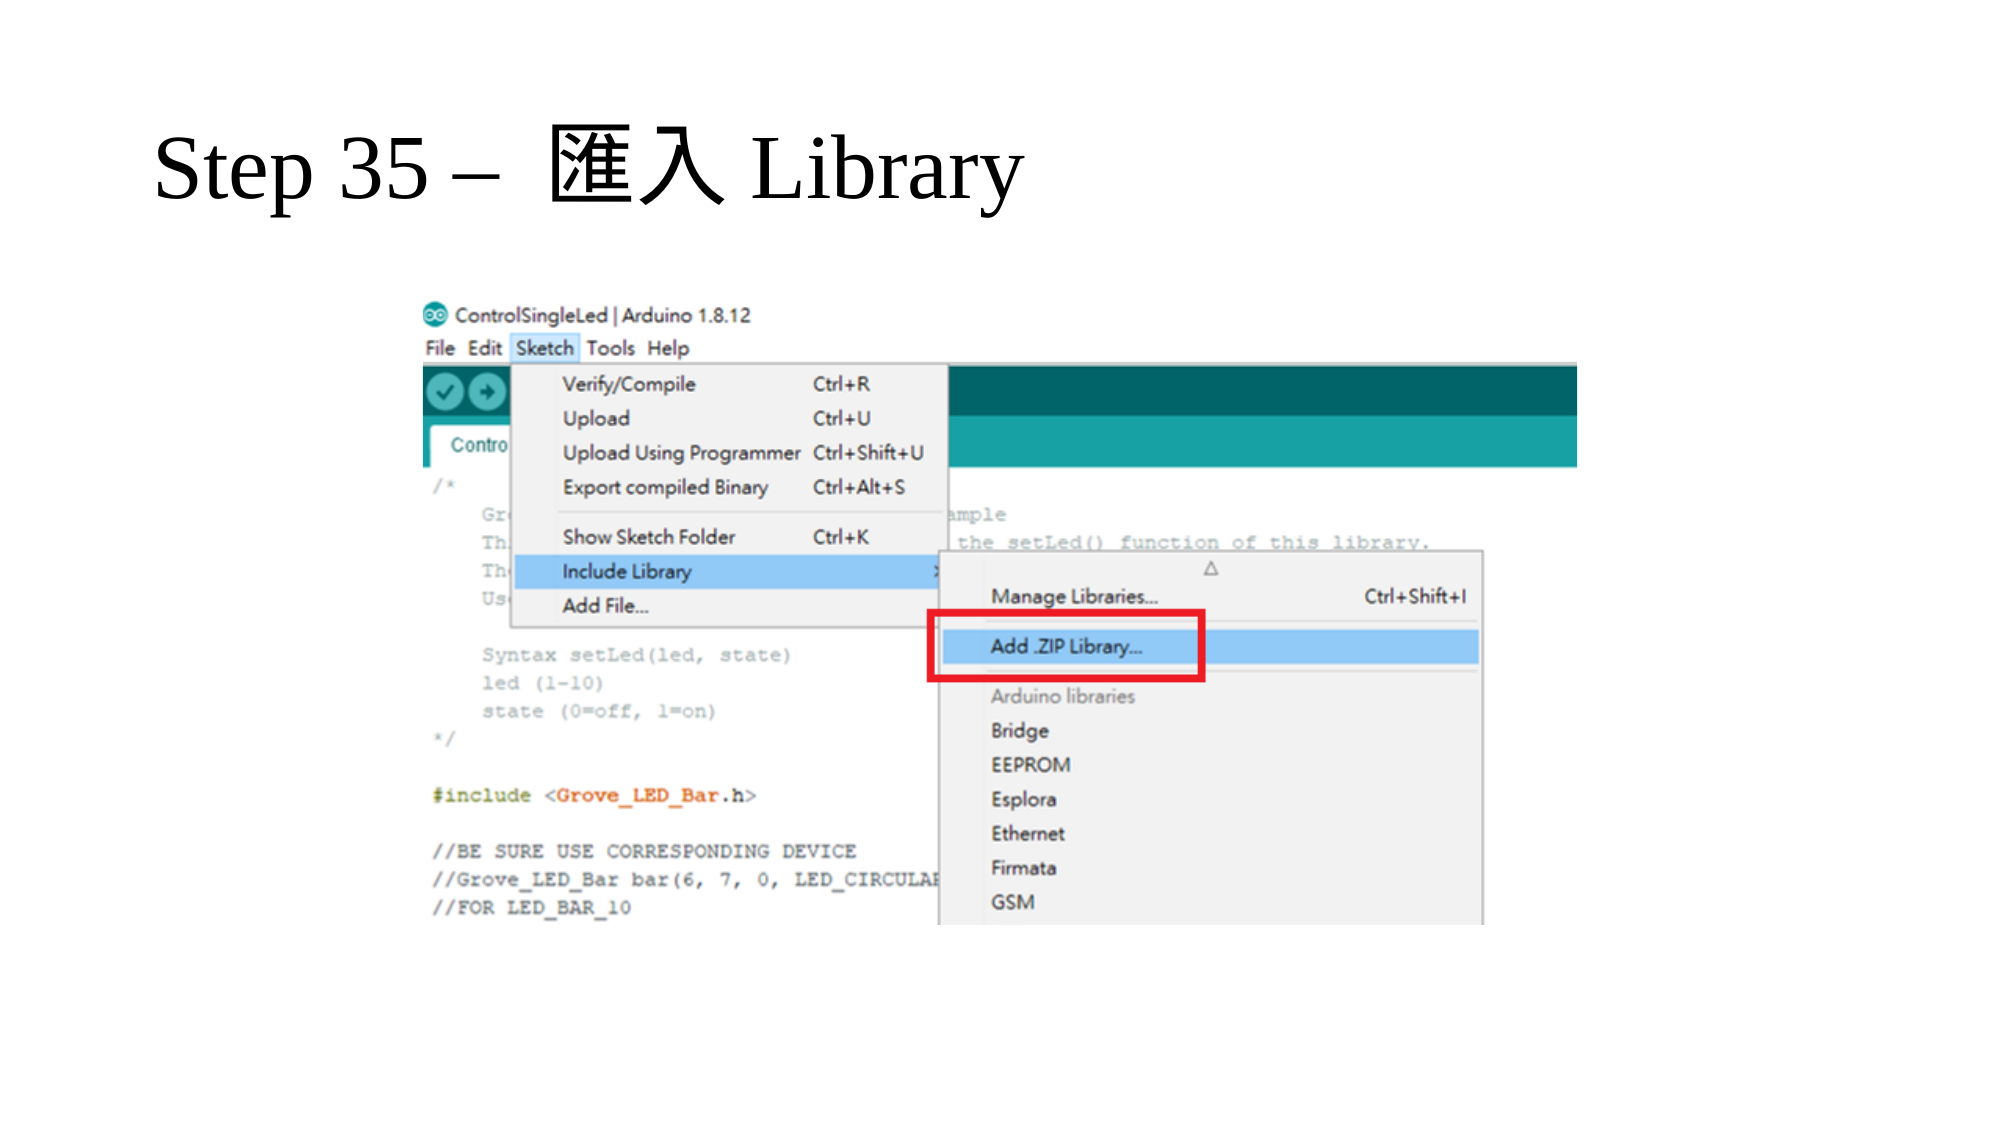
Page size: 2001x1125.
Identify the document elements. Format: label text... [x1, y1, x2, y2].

title Step 35 – 匯入Library [137, 59, 1863, 278]
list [422, 287, 1578, 925]
